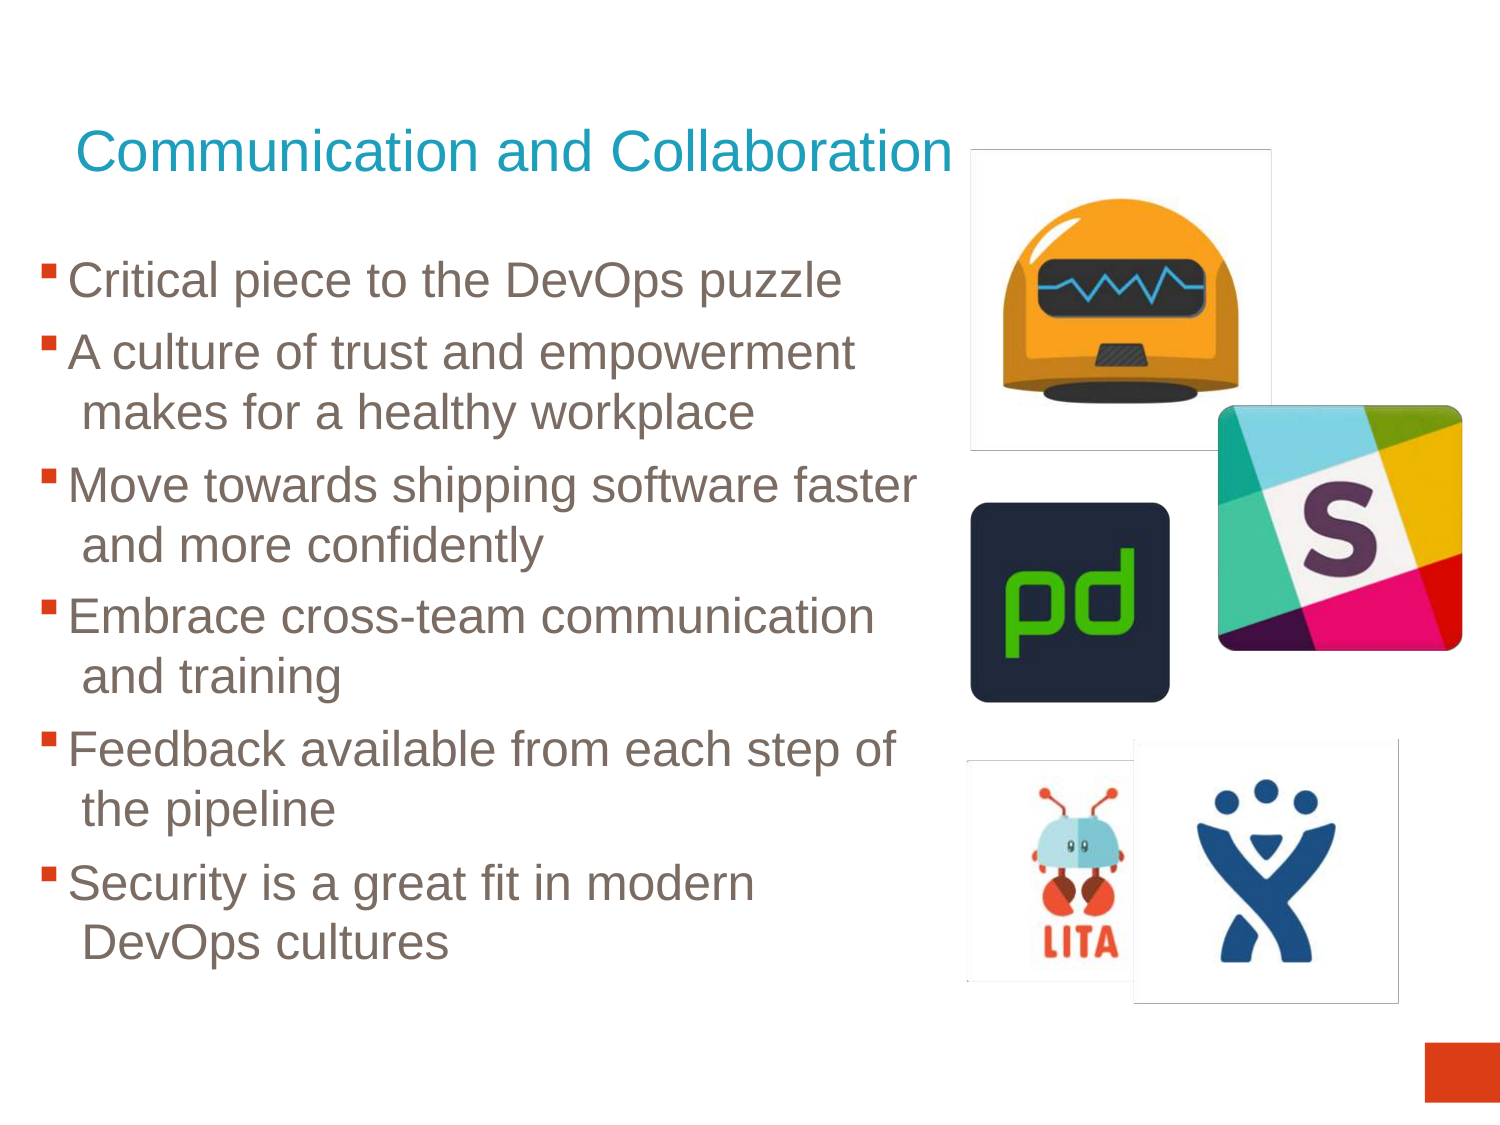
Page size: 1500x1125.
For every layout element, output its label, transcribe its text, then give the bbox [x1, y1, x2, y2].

title Communication and Collaboration [72, 110, 958, 301]
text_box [970, 149, 1463, 703]
text_box [1424, 1042, 1500, 1103]
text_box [966, 738, 1400, 1005]
text_box Critical piece to the DevOps puzzle A culture of trust and empowerment makes for a healthy workplace Move towards shipping software faster and more confidently Embrace cross-team communication and training Feedback available from each step of the pipeline Security is a great fit in modern DevOps cultures [35, 233, 924, 970]
